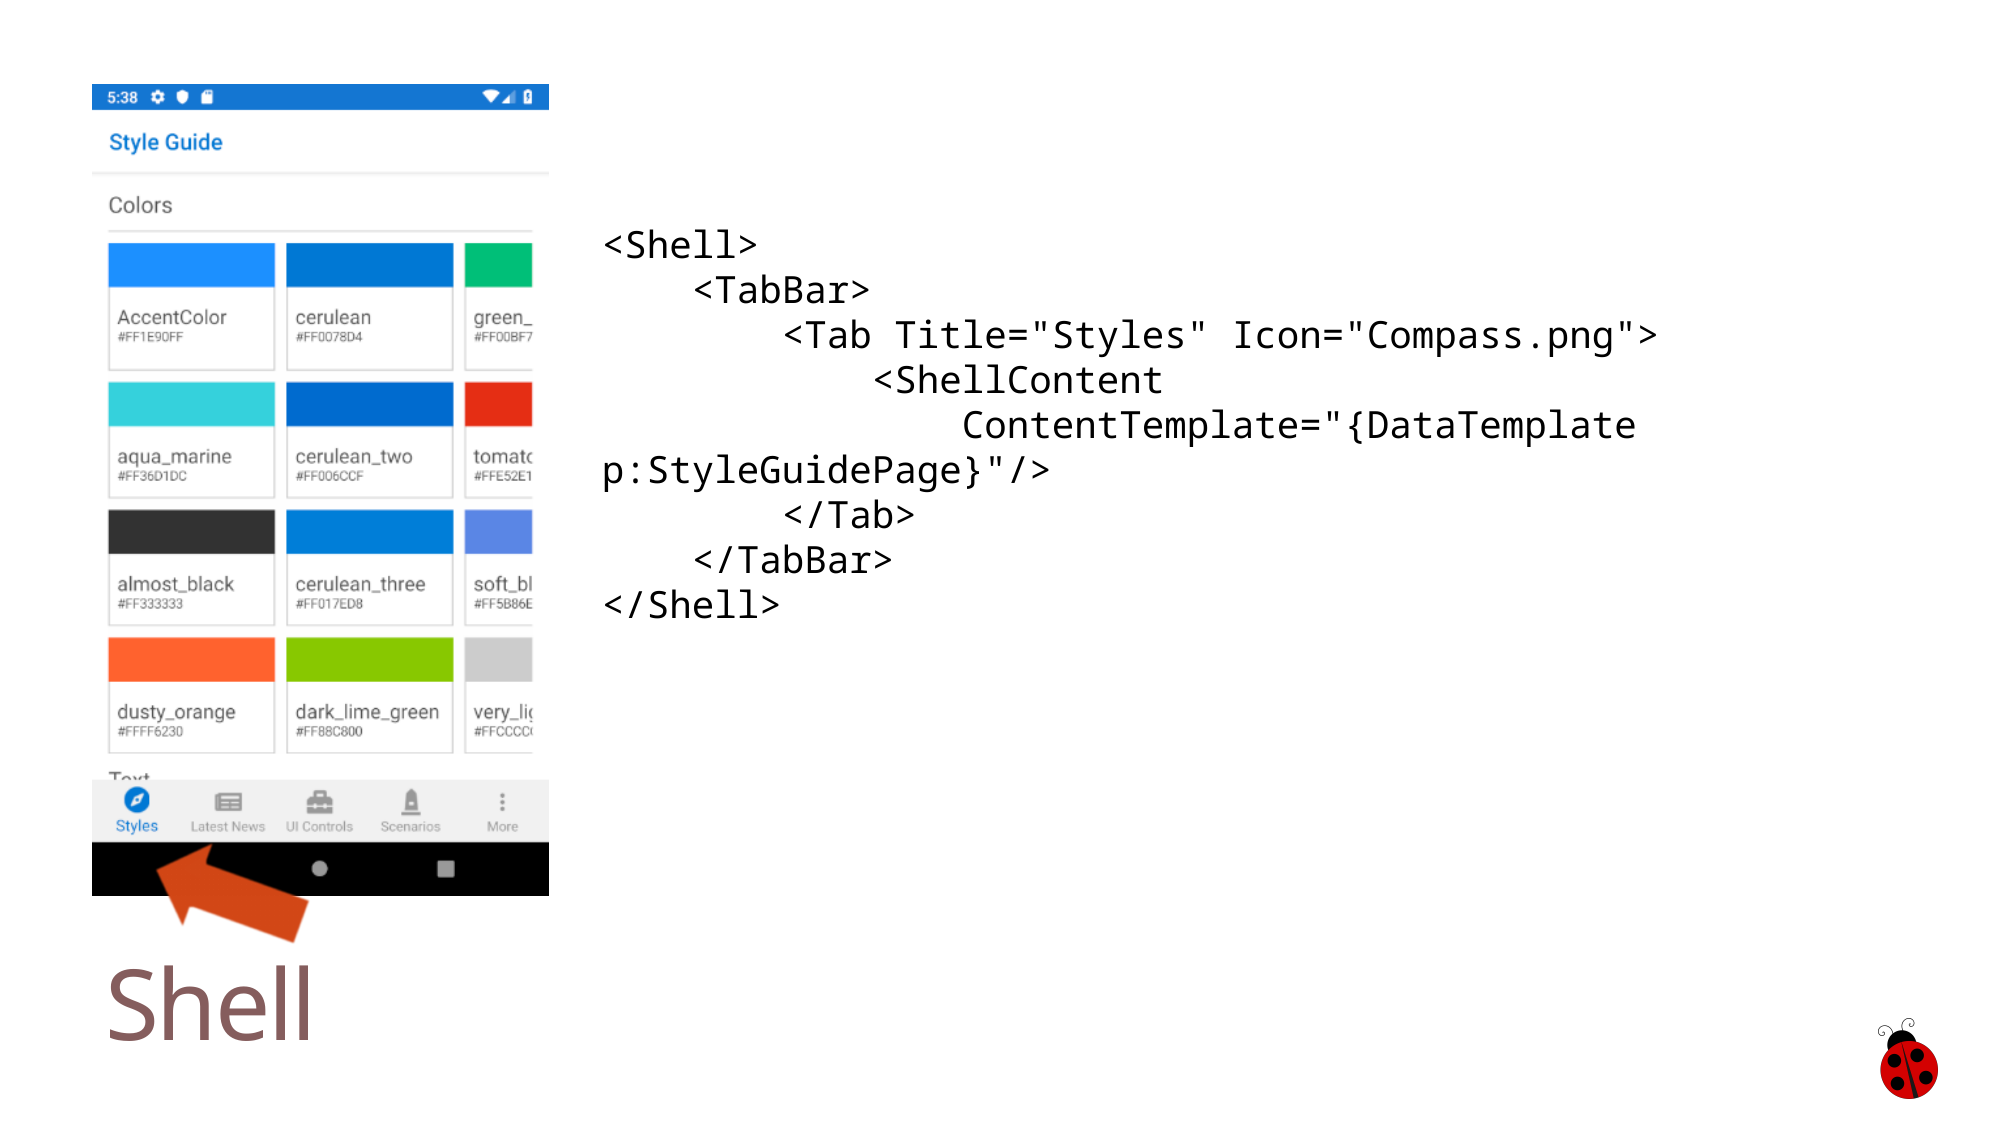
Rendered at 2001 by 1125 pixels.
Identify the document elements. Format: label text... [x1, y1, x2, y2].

picture [1878, 1018, 1938, 1099]
picture [92, 84, 549, 896]
text_box Shell [90, 948, 1908, 1067]
text_box <Shell> <TabBar> <Tab Title="Styles" Icon="Compass.png"> <ShellContent ContentTemplate="{DataTemplate p:StyleGuidePage}"/> </Tab> </TabBar> </Shell> [587, 213, 2000, 634]
text_box [170, 897, 307, 942]
